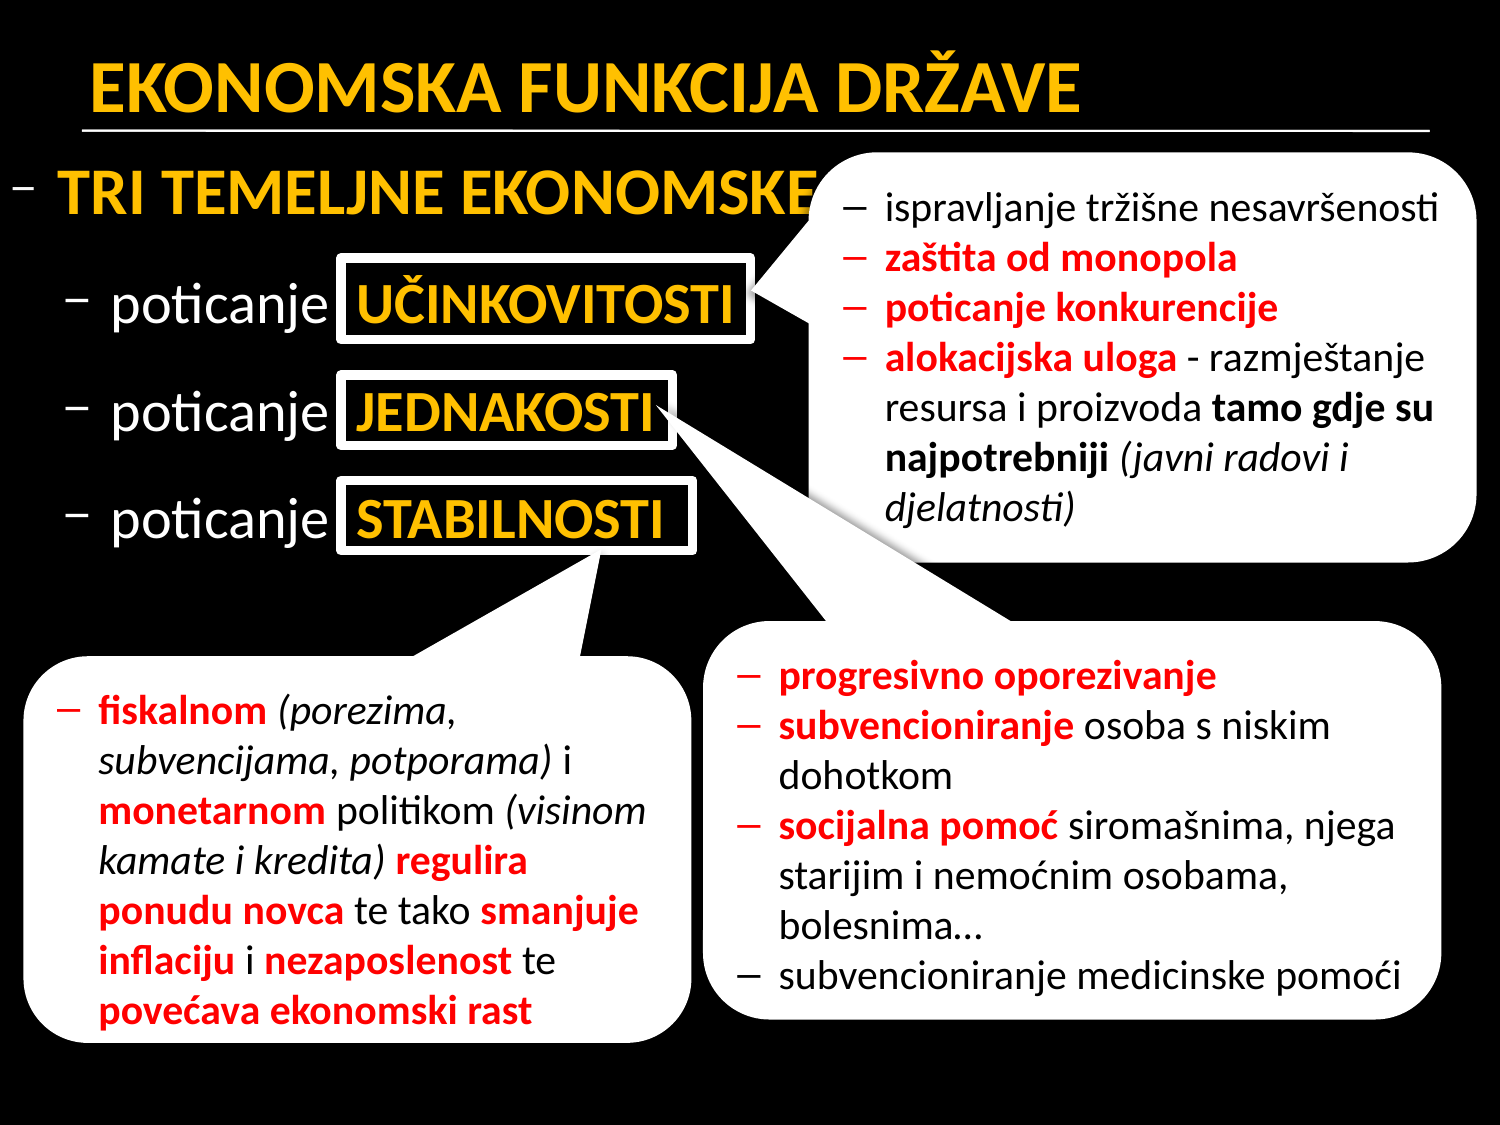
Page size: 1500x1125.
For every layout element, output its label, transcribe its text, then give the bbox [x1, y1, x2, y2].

text_box [339, 478, 695, 553]
text_box progresivno oporezivanje subvencioniranje osoba s niskim dohotkom socijalna pomoć siromašnima, njega starijim i nemoćnim osobama, bolesnima… subvencioniranje medicinske pomoći [654, 403, 1444, 1022]
text_box fiskalnom (porezima, subvencijama, potporama) i monetarnom politikom (visinom kamate i kredita) regulira ponudu novca te tako smanjuje inflaciju i nezaposlenost te povećava ekonomski rast [21, 547, 694, 1046]
text_box [339, 373, 674, 447]
text_box ispravljanje tržišne nesavršenosti zaštita od monopola poticanje konkurencije alokacijska uloga - razmještanje resursa i proizvoda tamo gdje su najpotrebniji (javni radovi i djelatnosti) [748, 150, 1479, 565]
text_box [339, 256, 753, 342]
title EKONOMSKA FUNKCIJA DRŽAVE [75, 11, 1500, 155]
list TRI TEMELJNE EKONOMSKE FUNKCIJE DRŽAVE: poticanje UČINKOVITOSTI poticanje JEDNAKOSTI poticanje STABILNOSTI [0, 140, 1477, 1114]
